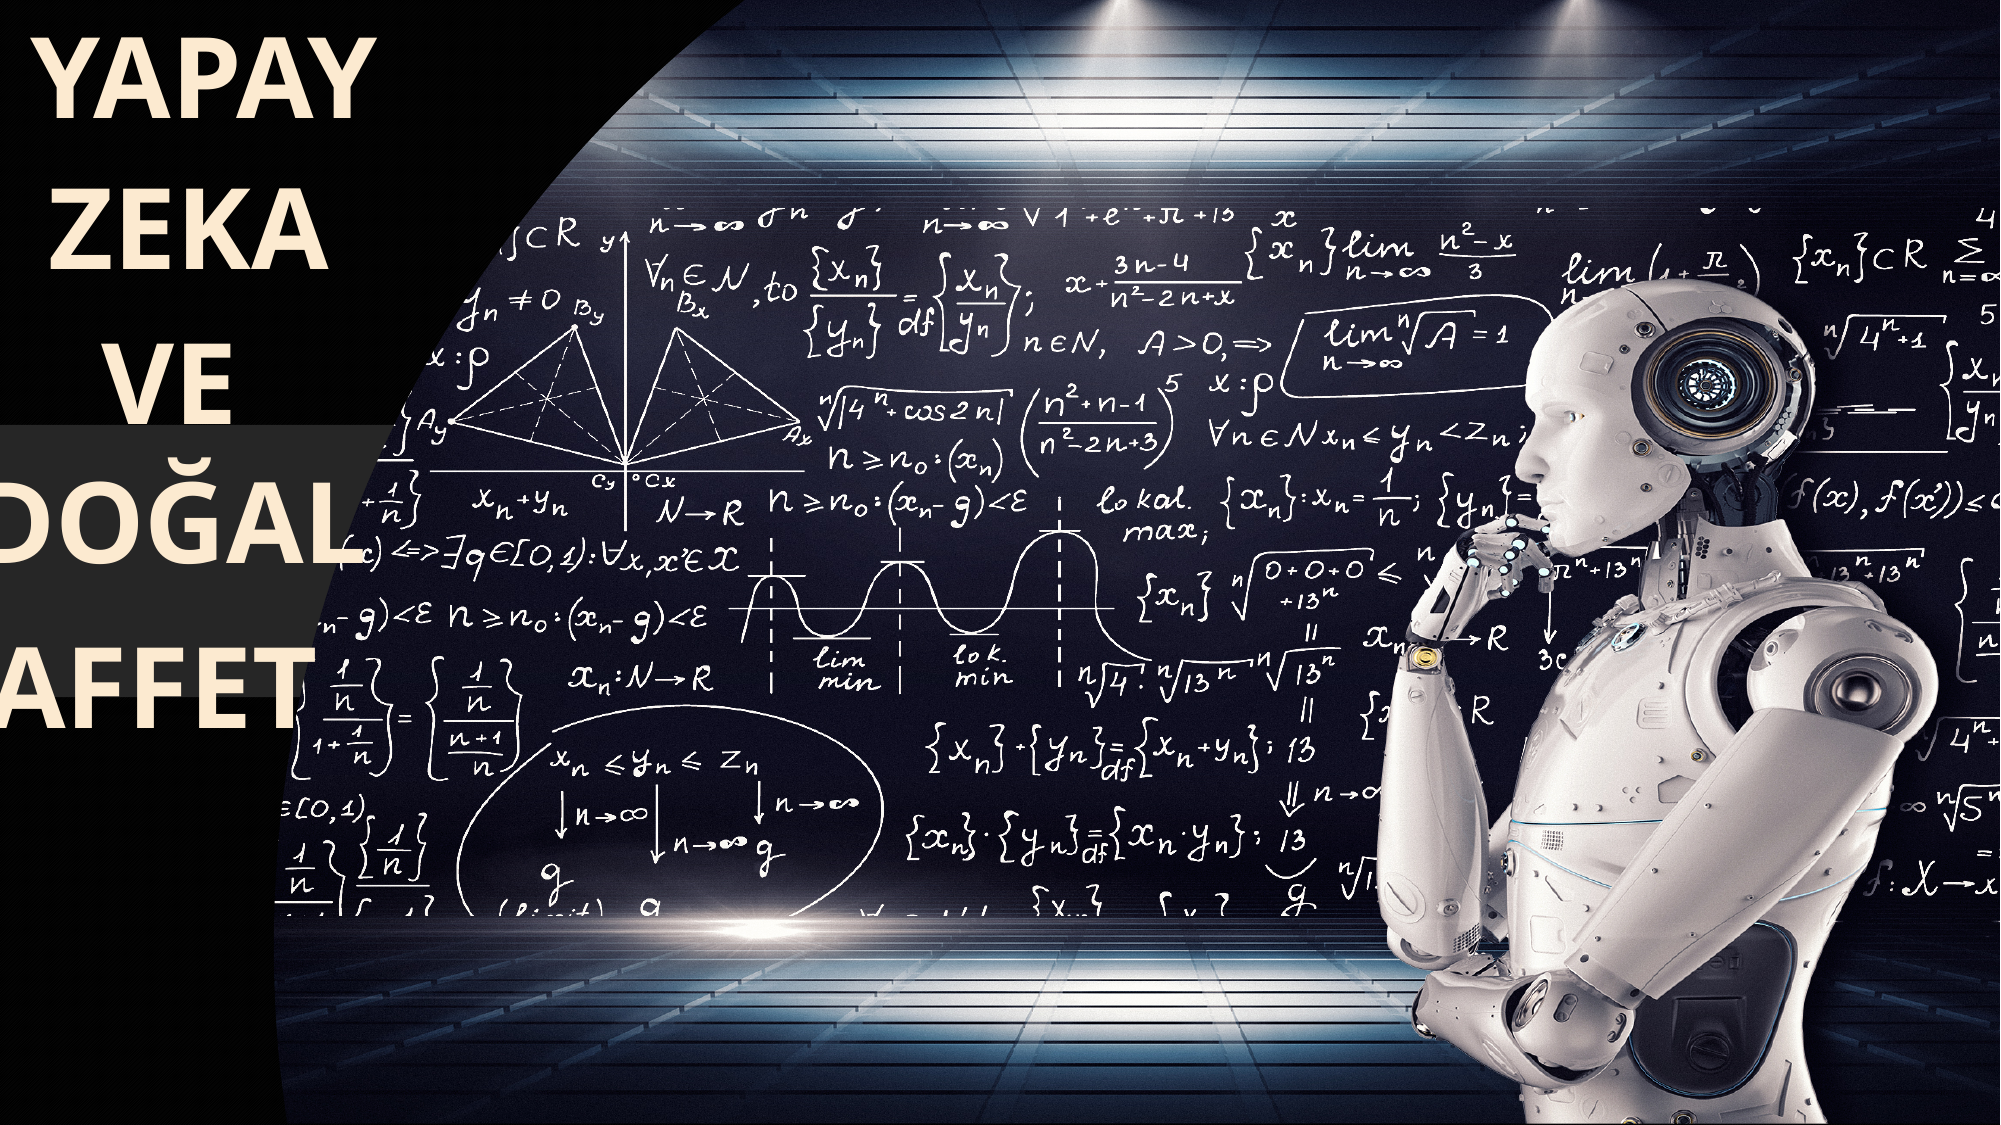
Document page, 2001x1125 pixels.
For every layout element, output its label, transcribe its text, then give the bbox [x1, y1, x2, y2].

picture [273, 0, 2000, 1124]
text_box AFFET [0, 608, 273, 759]
text_box VE [0, 304, 273, 455]
text_box YAPAY [0, 0, 273, 149]
text_box ZEKA [0, 149, 273, 300]
text_box DOĞAL [0, 455, 273, 594]
